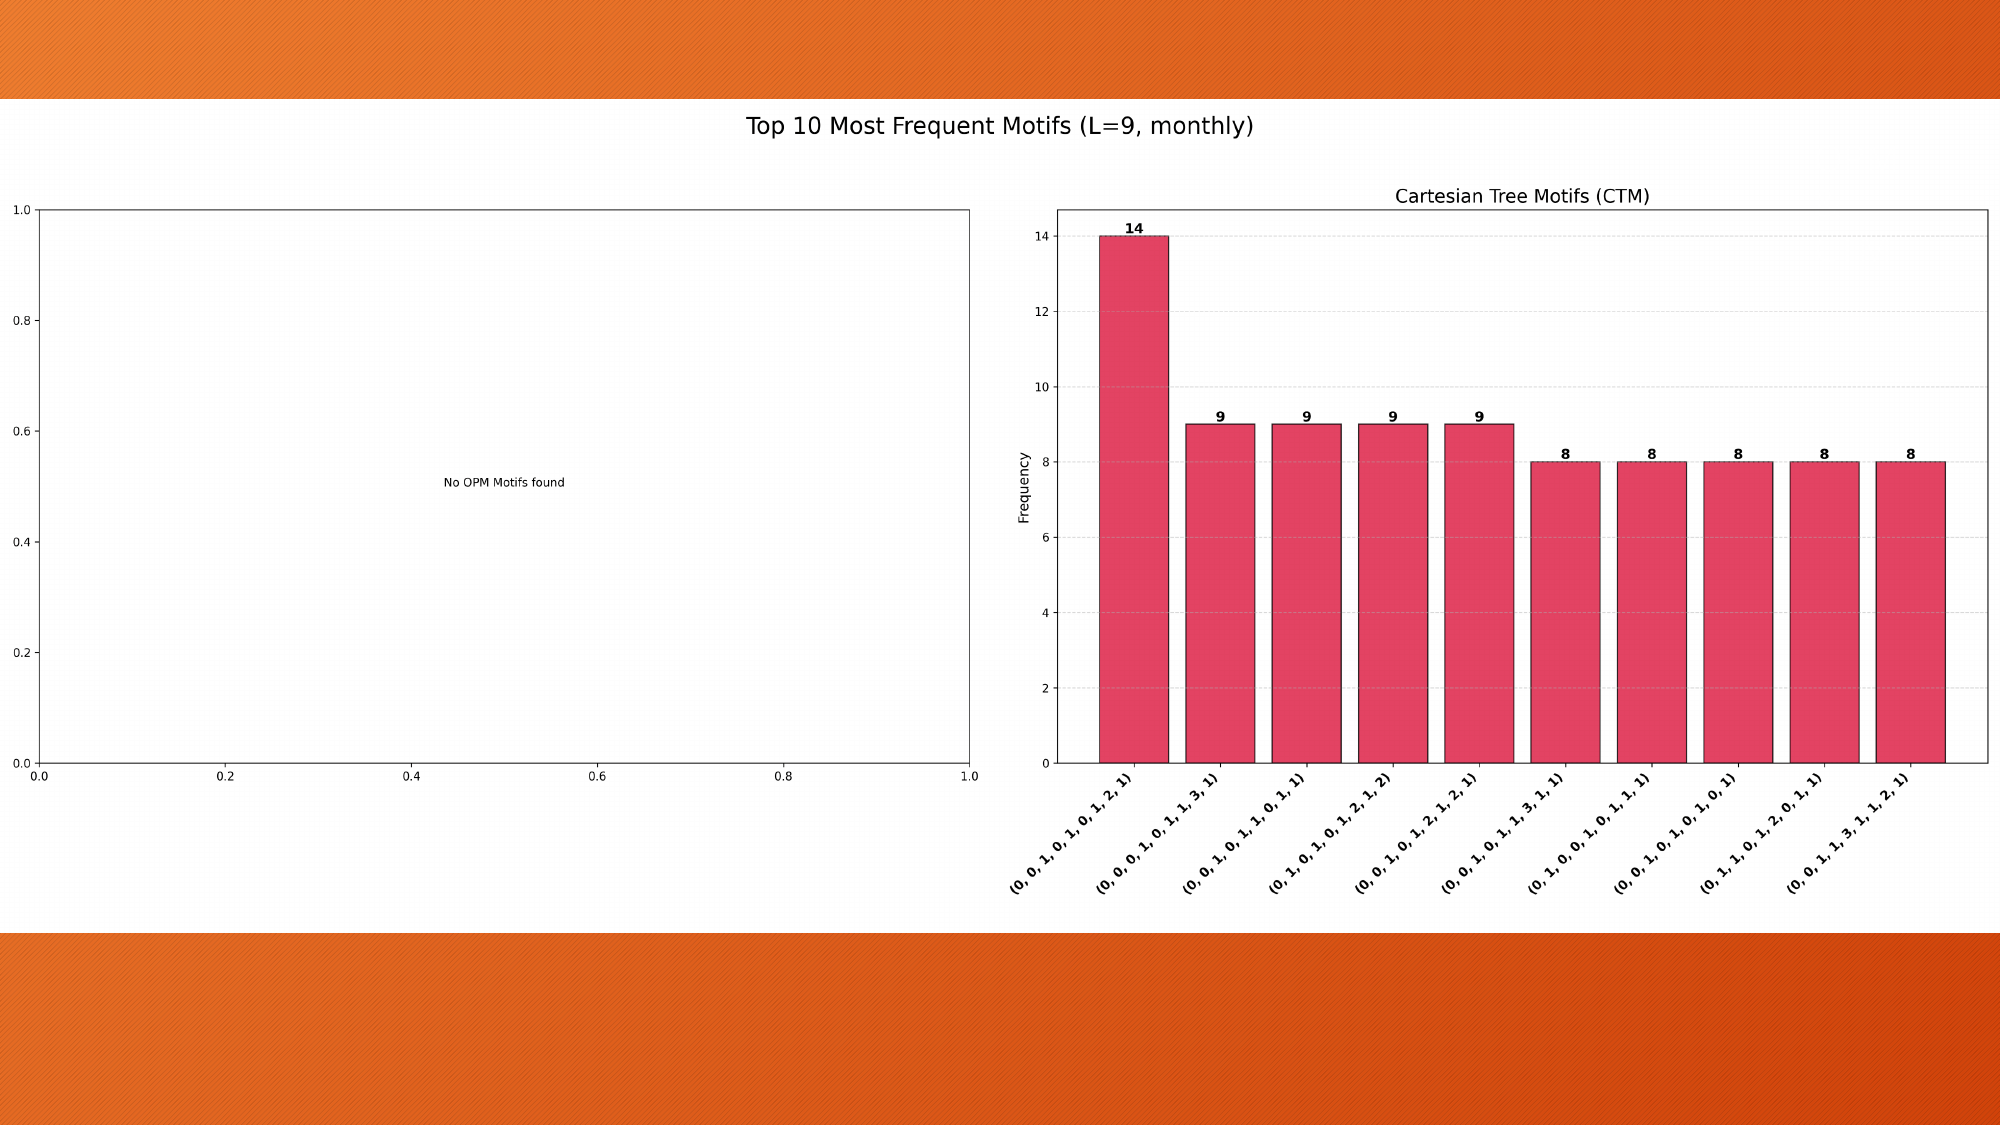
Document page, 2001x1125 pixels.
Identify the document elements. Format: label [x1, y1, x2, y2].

picture [0, 98, 2000, 933]
